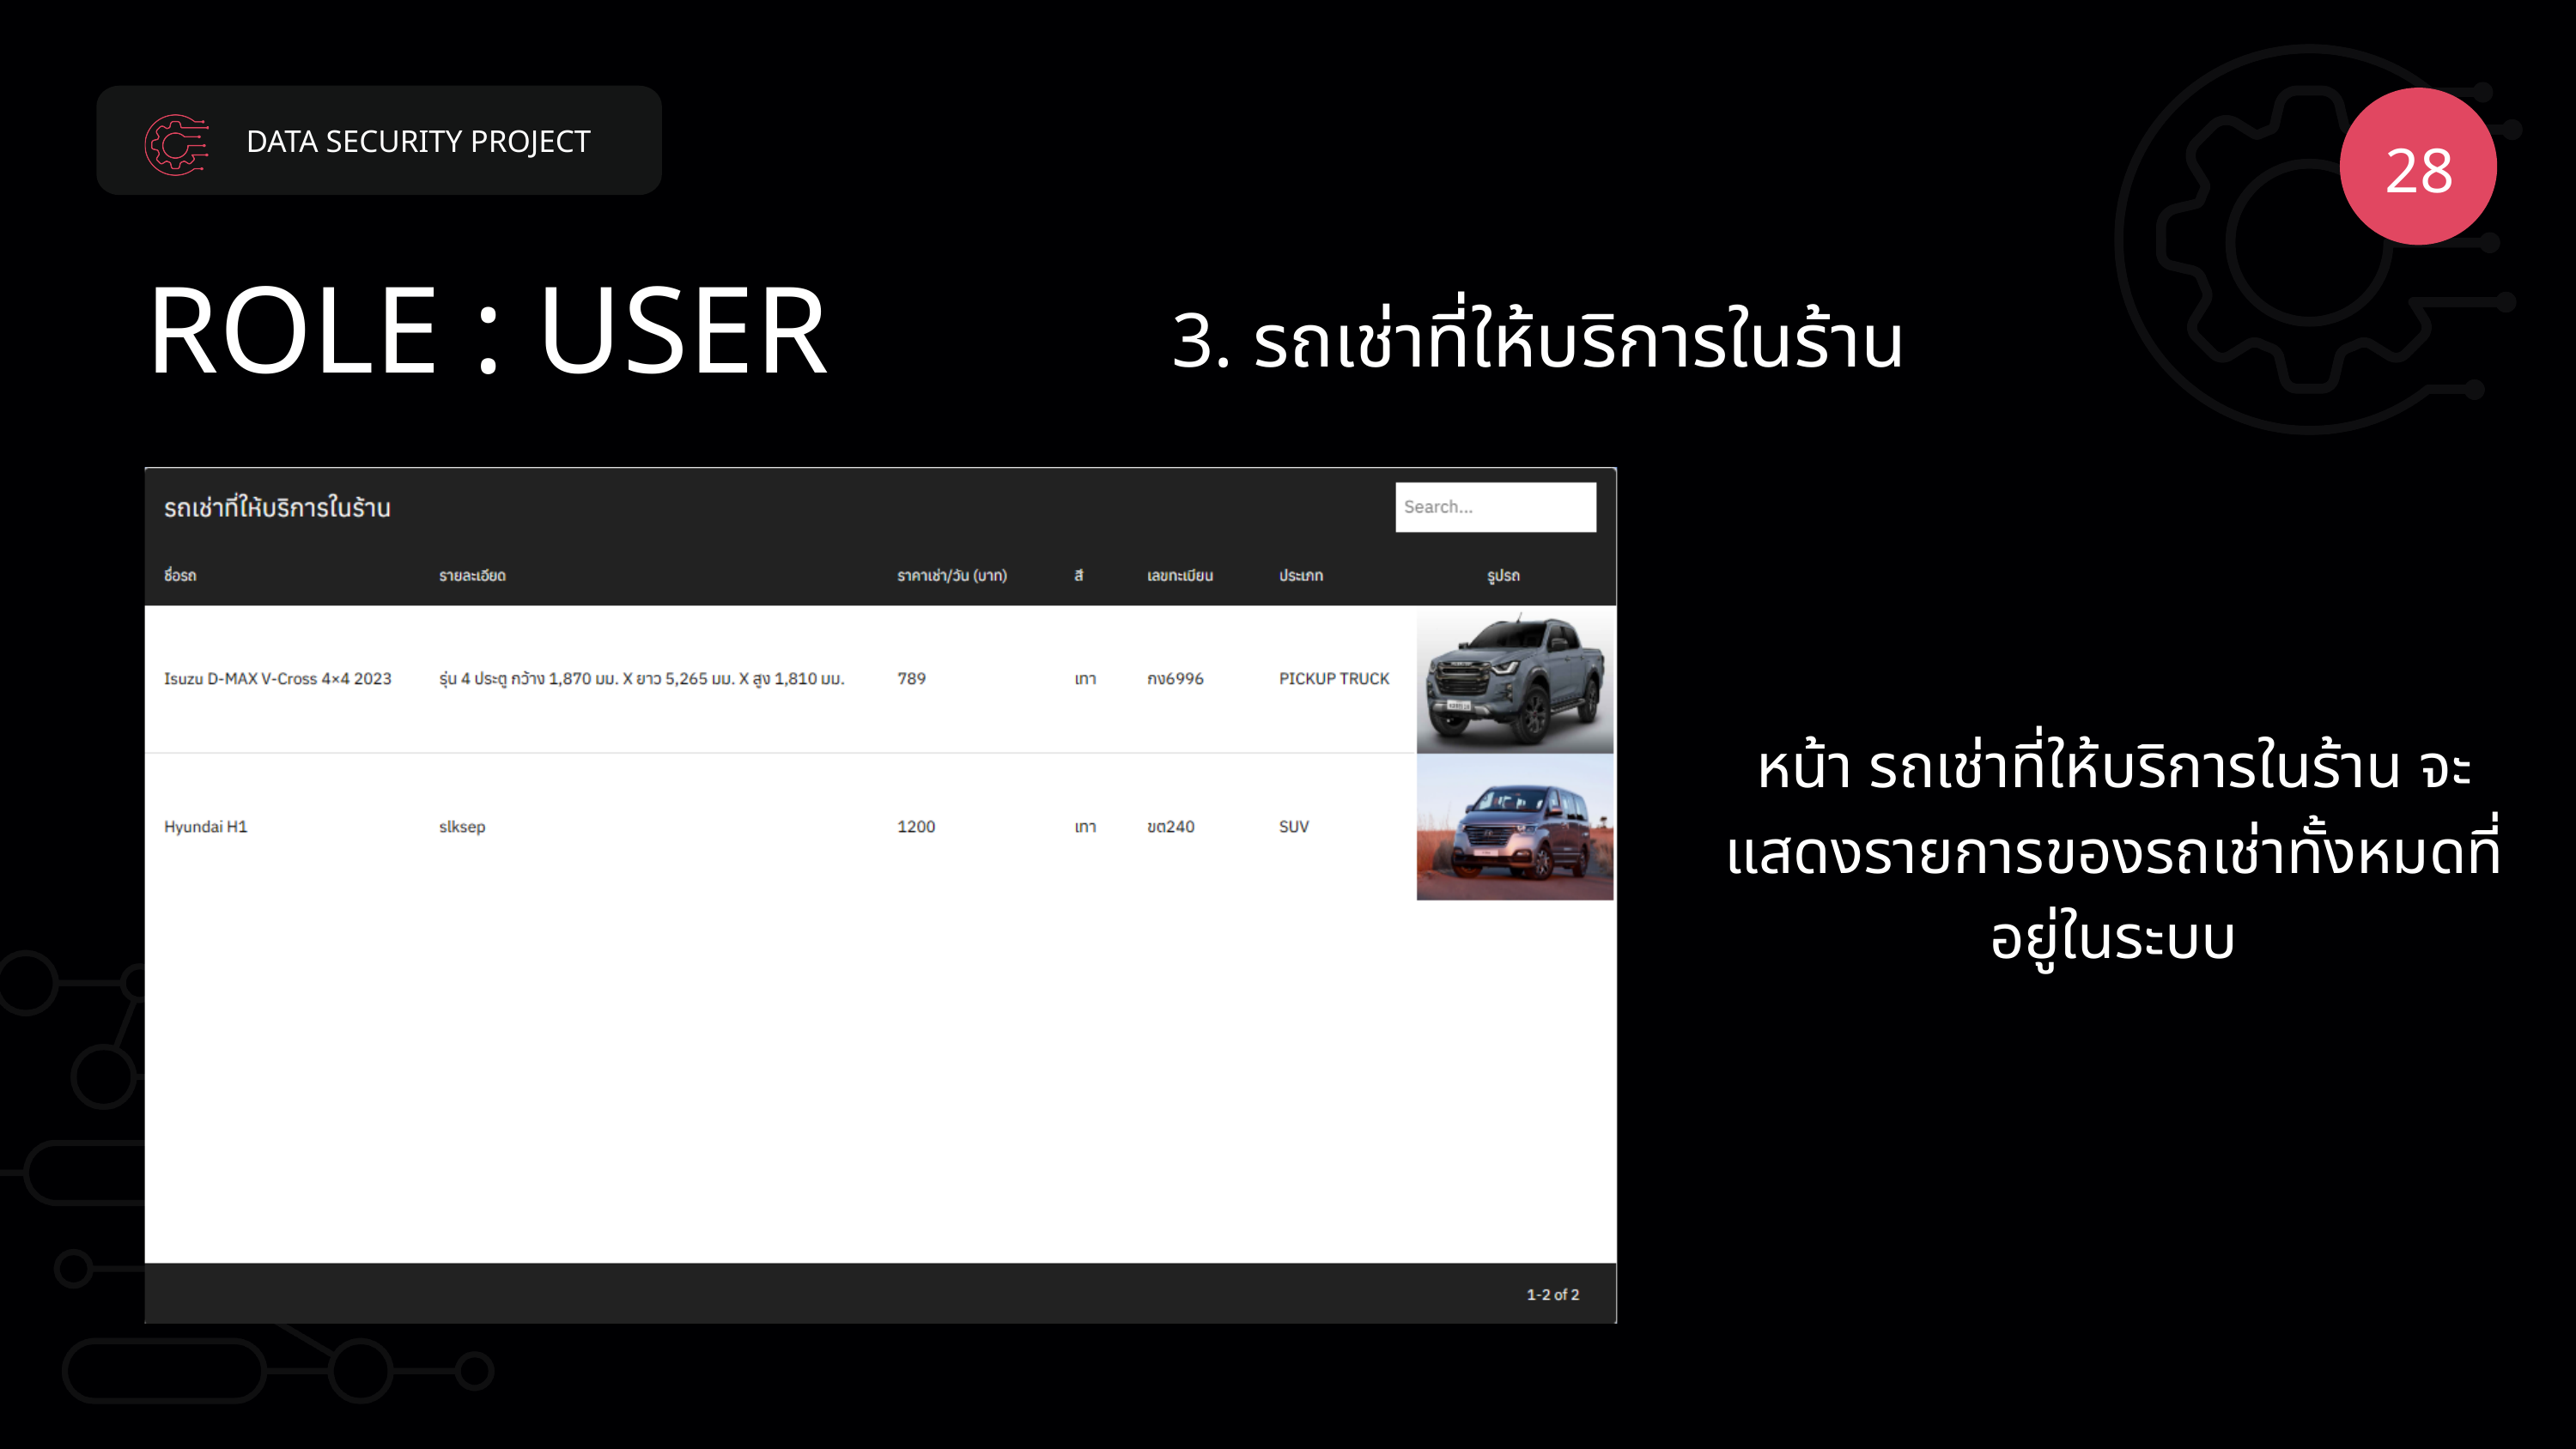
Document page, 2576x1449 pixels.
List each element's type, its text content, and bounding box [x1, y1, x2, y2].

text_box [2114, 44, 2523, 435]
text_box [0, 949, 678, 1404]
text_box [2339, 87, 2498, 246]
text_box หน้า รถเช่าที่ให้บริการในร้าน จะแสดงรายการของรถเช่าทั้งหมดที่อยู่ในระบบ [1706, 714, 2523, 971]
text_box 3. รถเช่าที่ให้บริการในร้าน [1171, 277, 1954, 382]
text_box ROLE : USER [144, 251, 981, 397]
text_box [96, 85, 663, 196]
text_box [144, 467, 1618, 1324]
